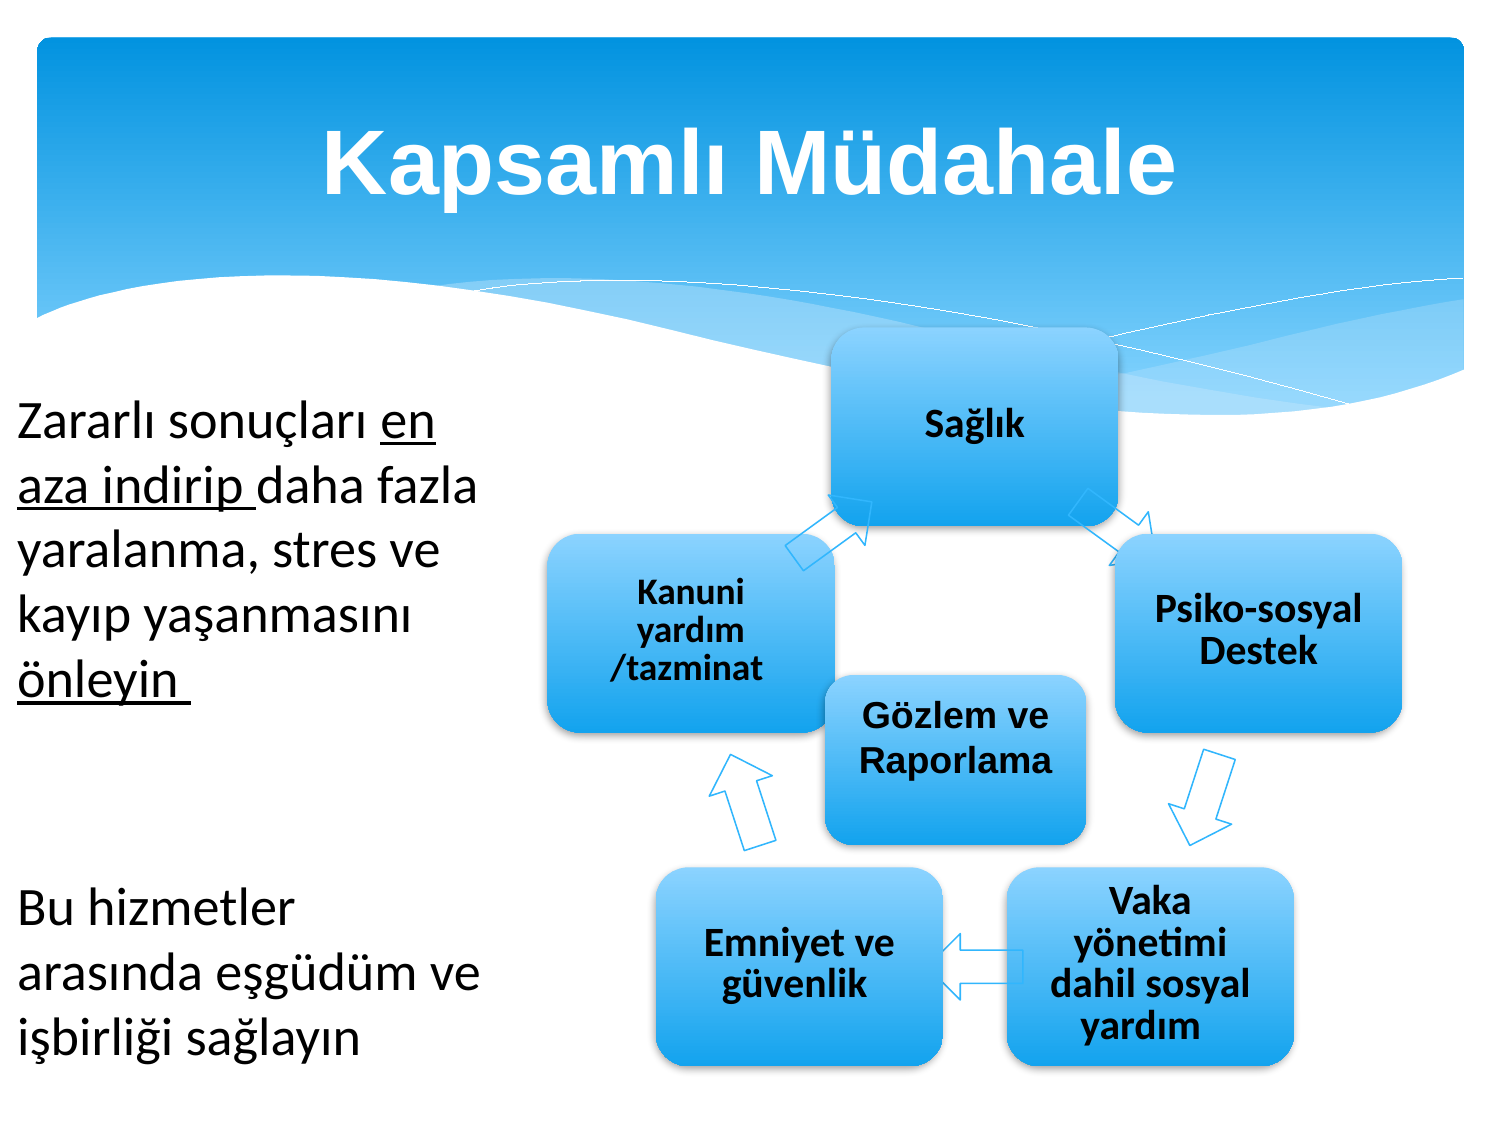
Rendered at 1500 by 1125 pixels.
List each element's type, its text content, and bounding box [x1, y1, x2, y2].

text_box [824, 674, 1087, 845]
list Zararlı sonuçları en aza indirip daha fazla yaralanma, stres ve kayıp yaşanmasını önleyin Bu hizmetler arasında eşgüdüm ve işbirliği sağlayın [0, 300, 512, 1125]
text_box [399, 327, 1500, 1124]
title Kapsamlı Müdahale [75, 55, 1425, 261]
